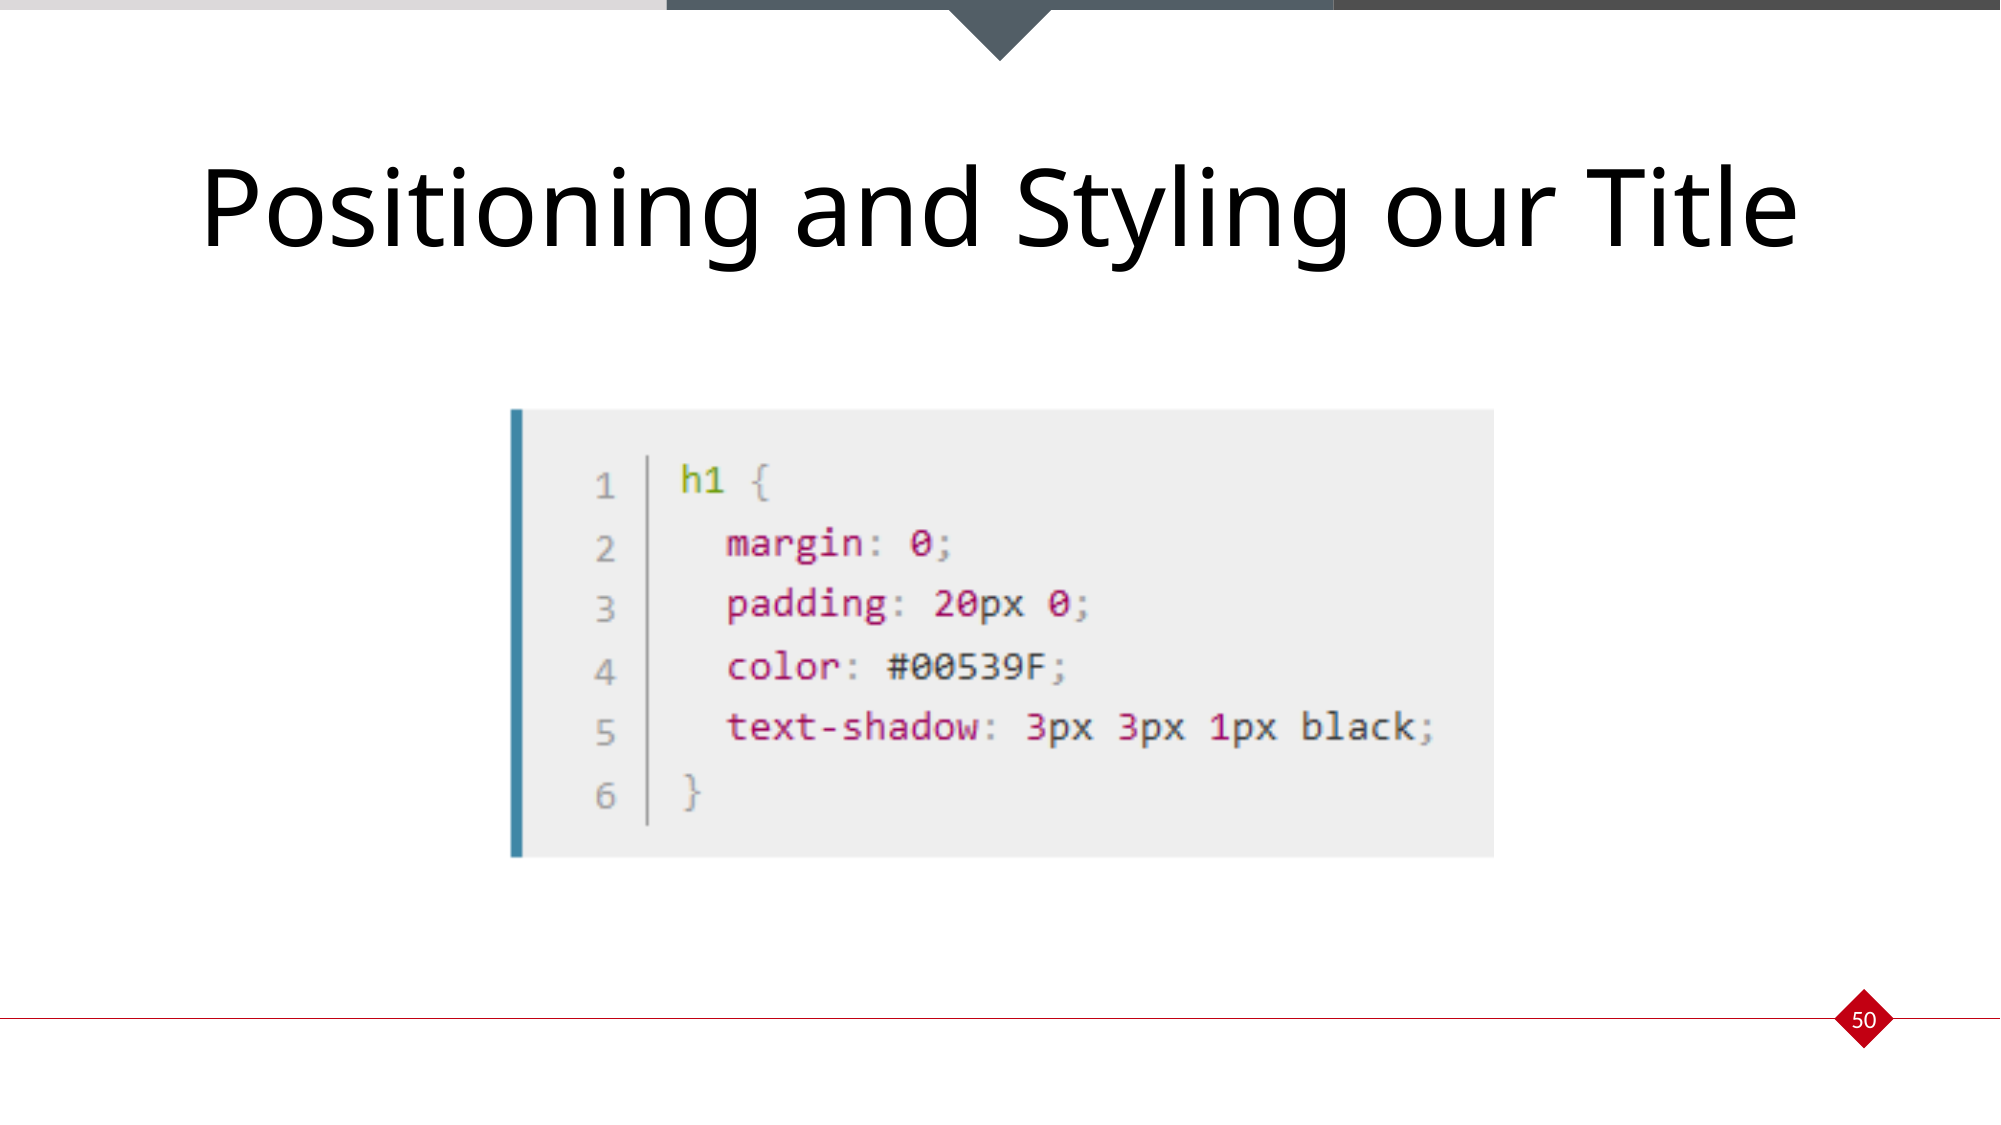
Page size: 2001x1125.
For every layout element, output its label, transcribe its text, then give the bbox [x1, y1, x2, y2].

text_box Positioning and Styling our Title [137, 59, 1863, 278]
picture [506, 396, 1494, 864]
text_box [0, 0, 2000, 46]
